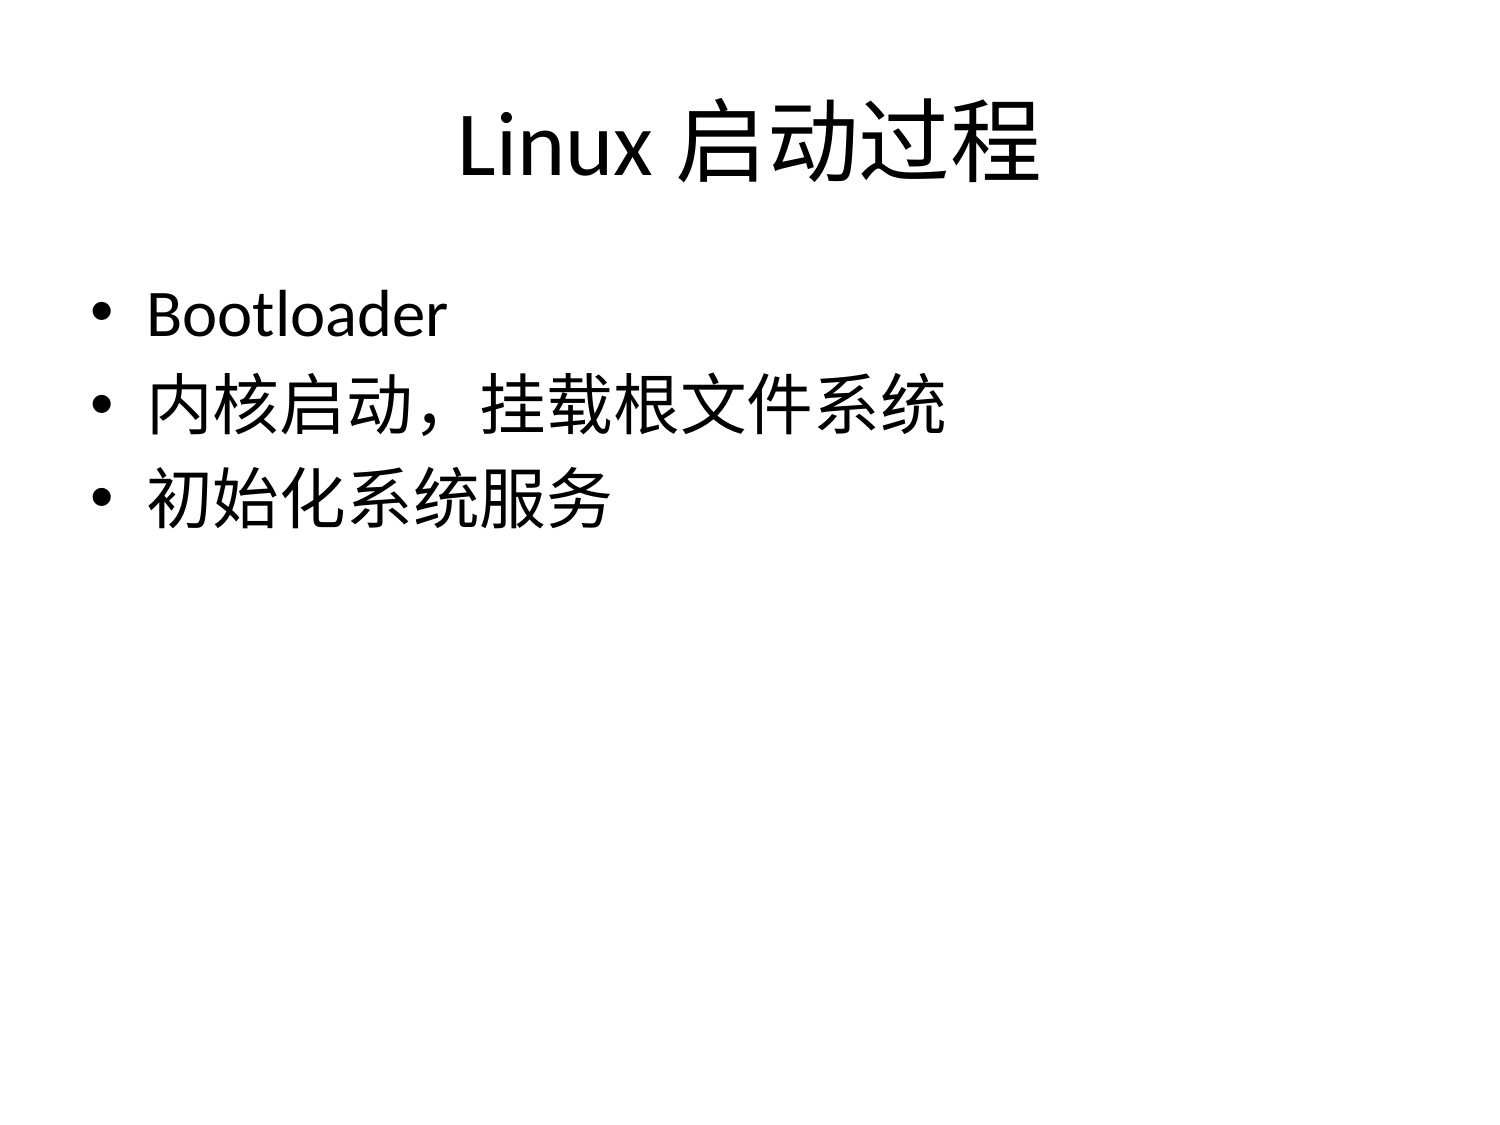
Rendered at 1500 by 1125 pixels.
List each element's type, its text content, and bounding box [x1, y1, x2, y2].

title Linux启动过程 [75, 45, 1425, 233]
list Bootloader 内核启动，挂载根文件系统 初始化系统服务 [75, 262, 1425, 1005]
